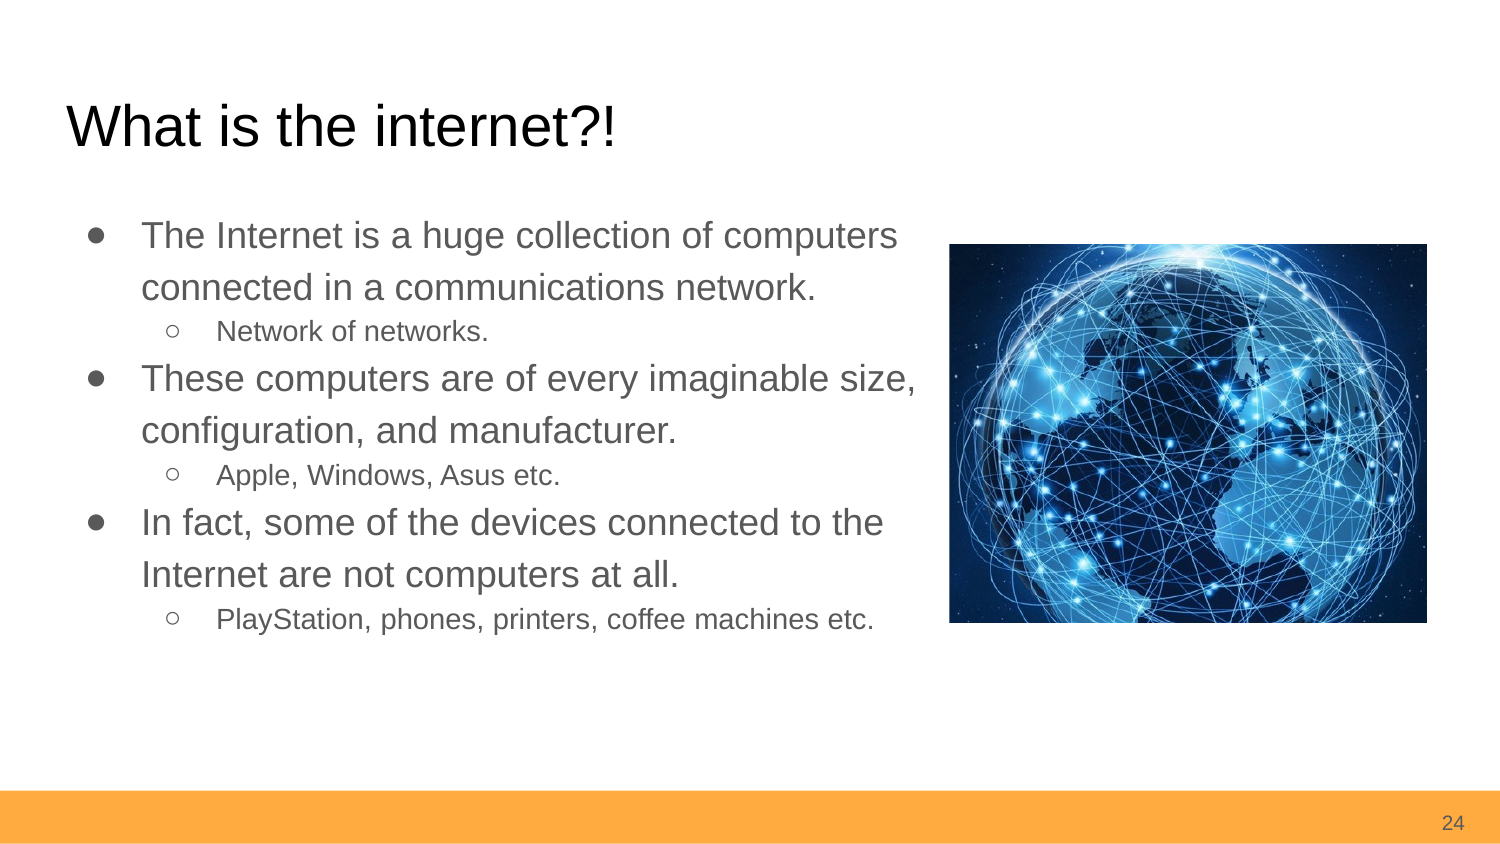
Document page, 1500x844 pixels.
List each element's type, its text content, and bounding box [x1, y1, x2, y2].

list The Internet is a huge collection of computers connected in a communications network. Network of networks. These computers are of every imaginable size, configuration, and manufacturer. Apple, Windows, Asus etc. In fact, some of the devices connected to the Internet are not computers at all. PlayStation, phones, printers, coffee machines etc. [51, 189, 1001, 750]
title What is the internet?! [51, 72, 1449, 167]
slide_number 24 [1389, 789, 1480, 844]
picture [949, 244, 1428, 624]
